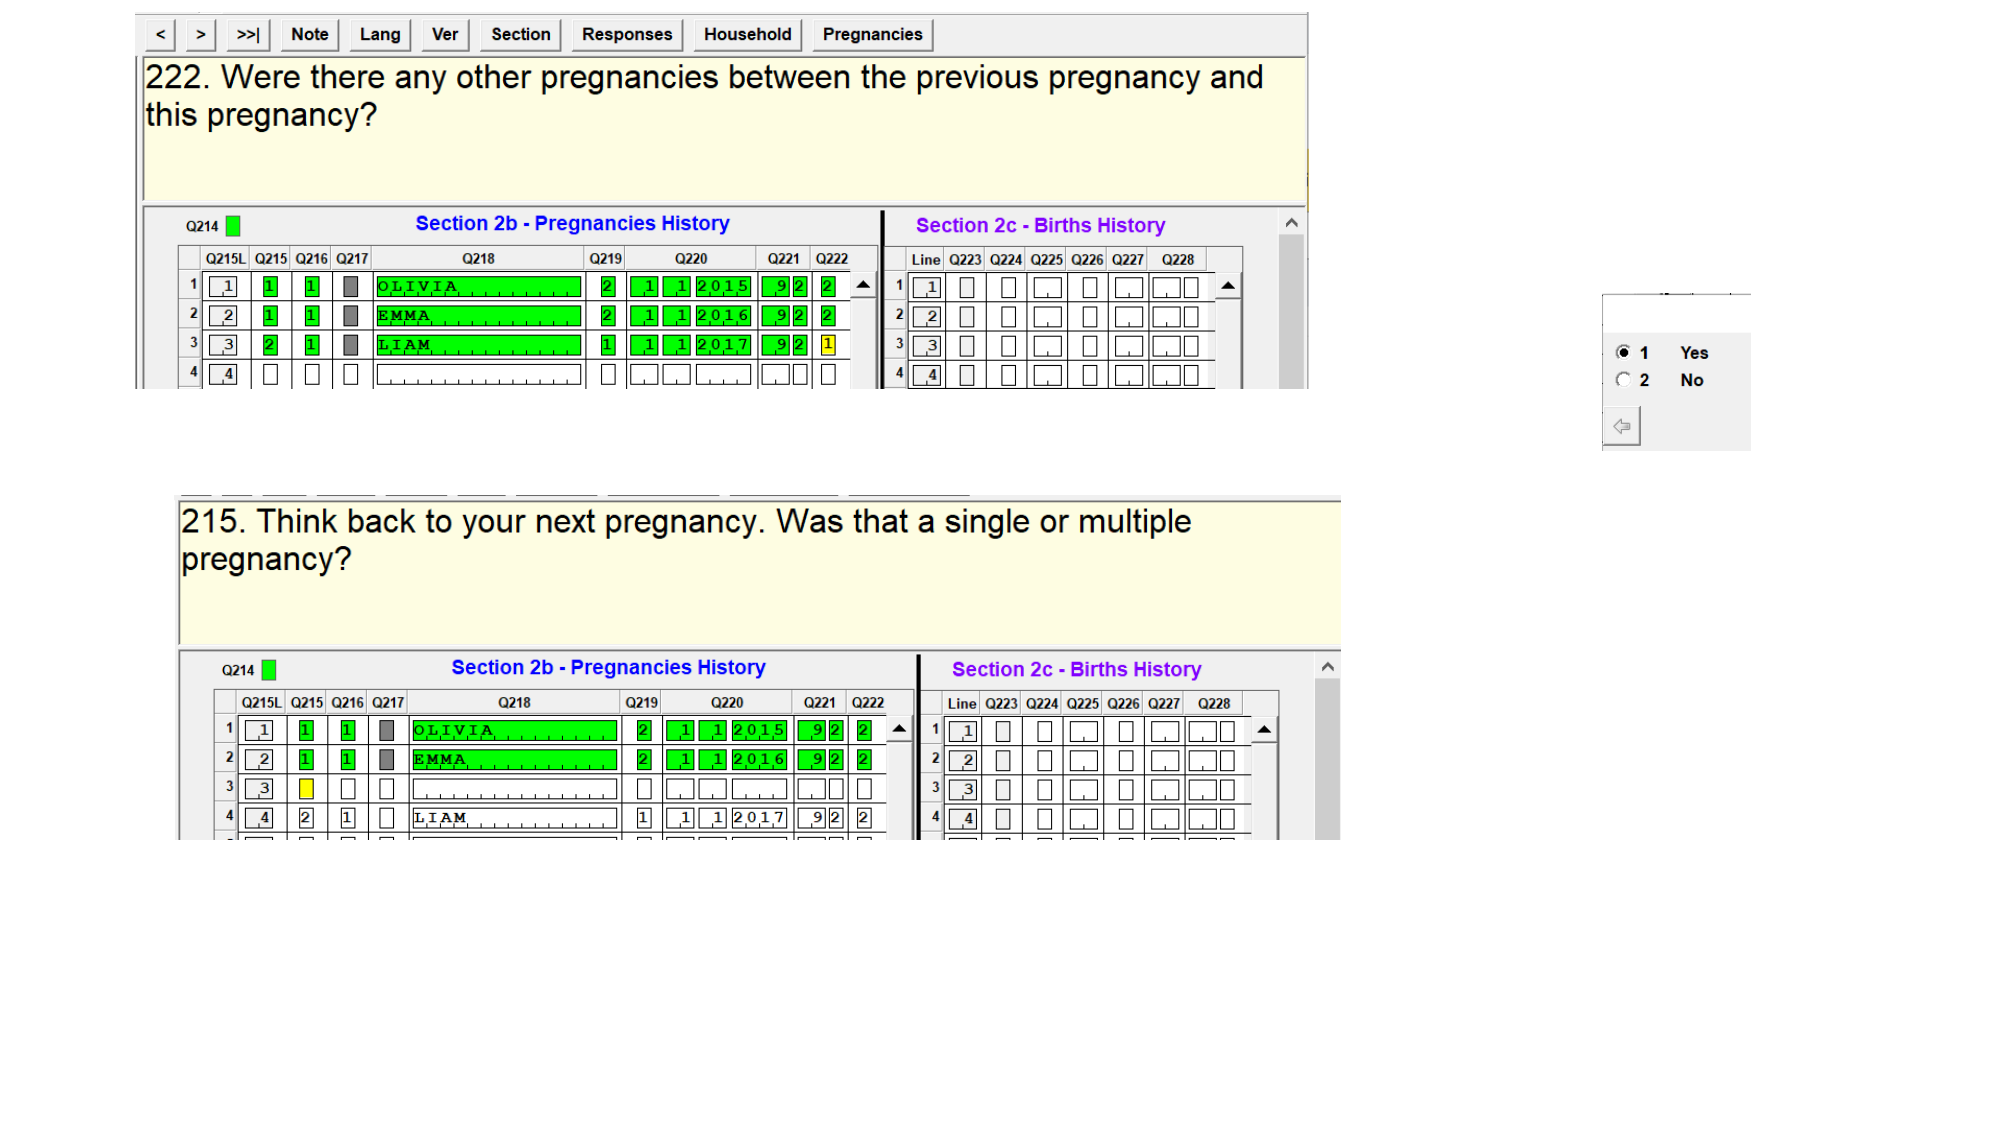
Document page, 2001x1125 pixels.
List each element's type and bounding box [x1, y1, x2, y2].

picture [174, 495, 1341, 840]
picture [1602, 293, 1751, 451]
picture [135, 12, 1309, 389]
